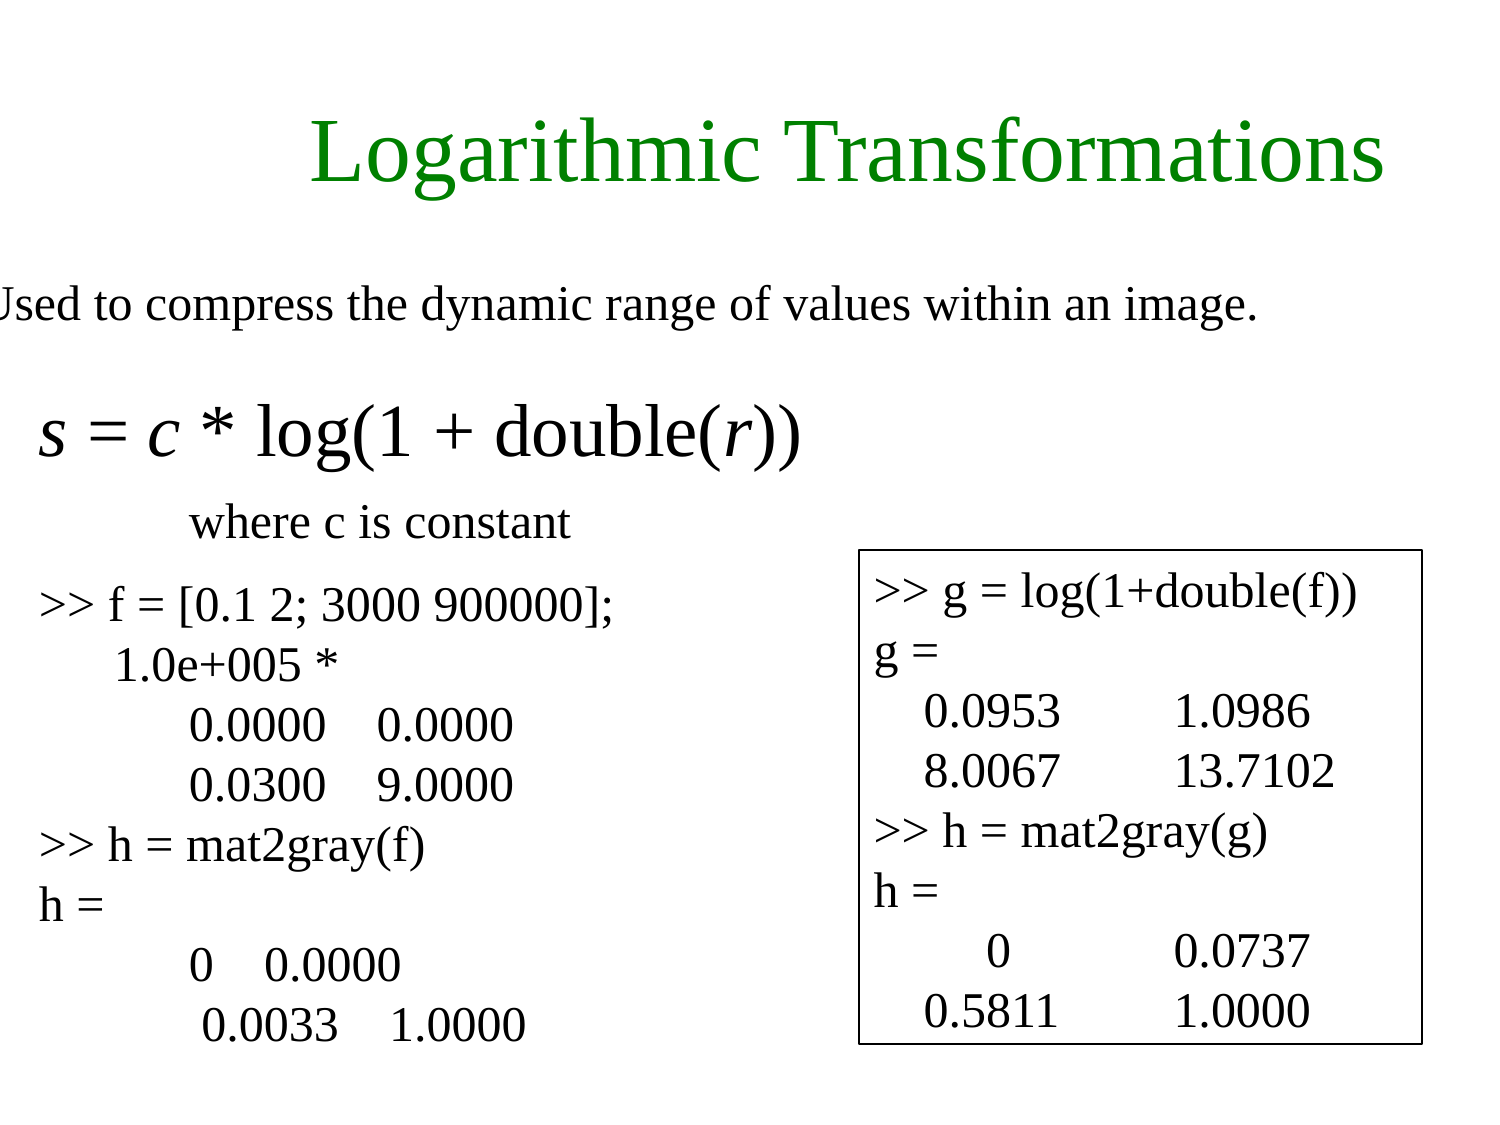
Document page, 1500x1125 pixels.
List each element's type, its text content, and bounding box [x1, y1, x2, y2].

text_box >> g = log(1+double(f)) g = 0.0953 1.0986 8.0067 13.7102 >> h = mat2gray(g) h = 0 0.0737 0.5811 1.0000 [858, 549, 1423, 1045]
text_box Logarithmic Transformations [214, 81, 1483, 207]
text_box s = c * log(1 + double(r)) where c is constant >> f = [0.1 2; 3000 900000]; 1.0e+005 * 0.0000 0.0000 0.0300 9.0000 >> h = mat2gray(f) h = 0 0.0000 0.0033 1.0000 [24, 374, 818, 1060]
text_box Used to compress the dynamic range of values within an image. [0, 262, 1425, 338]
